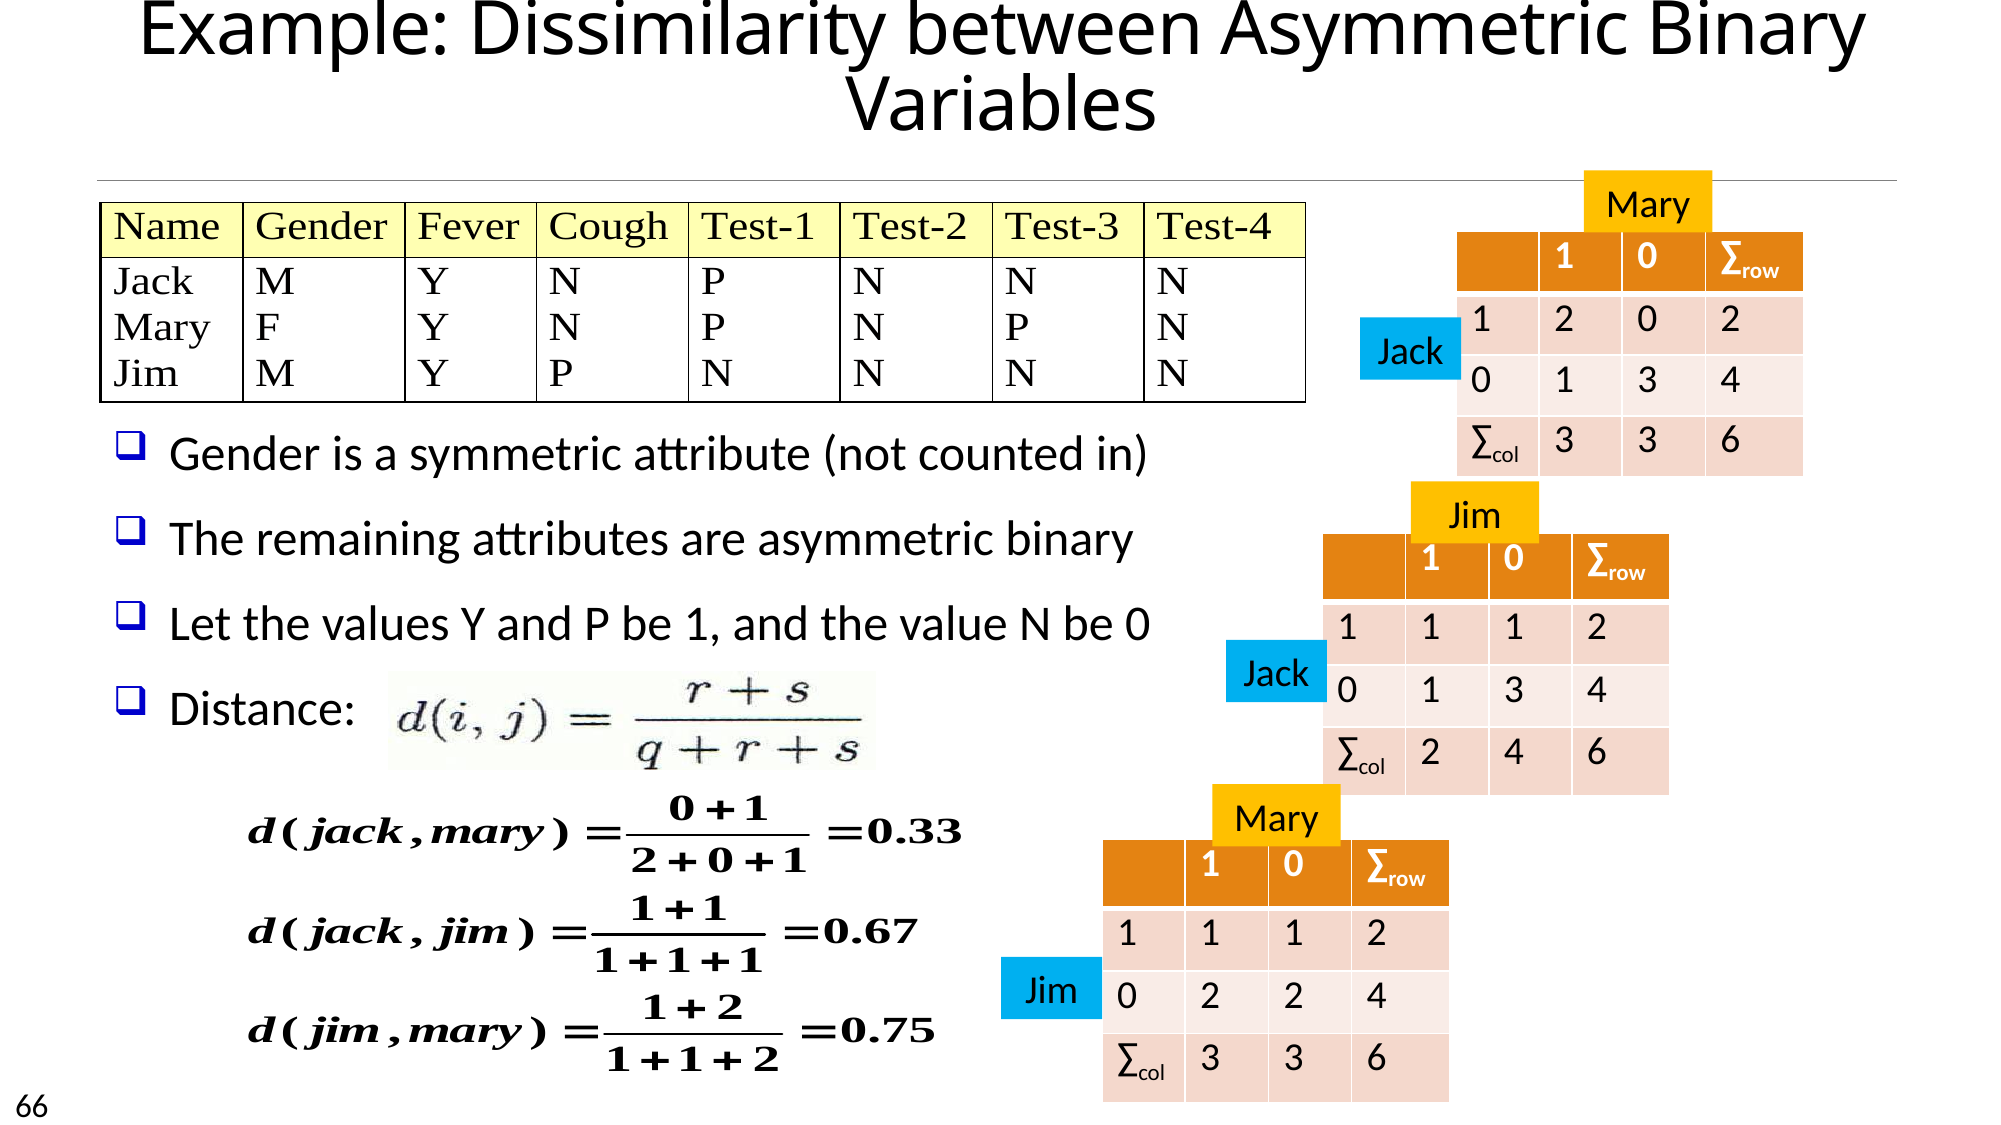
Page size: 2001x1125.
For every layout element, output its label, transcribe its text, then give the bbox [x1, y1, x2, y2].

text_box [96, 201, 1307, 434]
table_cell 1 [1490, 605, 1571, 664]
table_cell 3 [1623, 356, 1705, 415]
table_cell 3 [1623, 417, 1705, 476]
table_cell 3 [1540, 417, 1621, 476]
table_cell 4 [1573, 666, 1669, 726]
table_cell 1 [1269, 911, 1351, 970]
table_cell 6 [1573, 728, 1669, 795]
text_box Jim [1001, 956, 1103, 1020]
table_cell 6 [1352, 1034, 1449, 1102]
text_box Mary [1212, 784, 1341, 847]
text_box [239, 783, 971, 1080]
table_cell 3 [1490, 666, 1571, 726]
table_header 1 [1540, 232, 1621, 291]
table_cell 1 [1323, 605, 1405, 664]
text_box Jim [1410, 481, 1540, 544]
text_box Jack [1360, 317, 1462, 380]
table_cell 2 [1406, 728, 1488, 795]
table_header 0 [1269, 840, 1351, 906]
table_cell ∑col [1323, 728, 1405, 795]
table_header ∑row [1706, 232, 1803, 291]
table_cell 2 [1573, 605, 1669, 664]
table_cell 4 [1352, 972, 1449, 1033]
picture [387, 671, 877, 771]
table_cell 1 [1406, 666, 1488, 726]
table_header 1 [1406, 534, 1488, 599]
table_cell 1 [1540, 356, 1621, 415]
table_cell 3 [1269, 1034, 1351, 1102]
table_cell 0 [1623, 297, 1705, 354]
table_cell 0 [1323, 666, 1405, 726]
table_cell ∑col [1457, 417, 1538, 476]
text_box Mary [1583, 170, 1713, 233]
table_cell 2 [1269, 972, 1351, 1033]
table_header 1 [1186, 840, 1268, 906]
table_header ∑row [1352, 840, 1449, 906]
table_cell 1 [1406, 605, 1488, 664]
table_cell 4 [1706, 356, 1803, 415]
table_header 0 [1623, 233, 1705, 291]
title Example: Dissimilarity between Asymmetric Binary Variables [0, 28, 2000, 154]
table_header ∑row [1573, 534, 1669, 599]
table_cell 0 [1103, 972, 1184, 1033]
table_cell 2 [1706, 297, 1803, 354]
table_header [1323, 534, 1405, 599]
table_cell 0 [1457, 356, 1538, 415]
table_cell ∑col [1103, 1034, 1184, 1102]
table_cell 1 [1457, 297, 1538, 354]
list Gender is a symmetric attribute (not counted in) The remaining attributes are asymmetric binary Let the values Y and P be 1, and the value N be 0 Distance: [98, 413, 1775, 1125]
table_cell 2 [1352, 911, 1449, 970]
table_cell 2 [1186, 972, 1268, 1033]
table_cell 2 [1540, 297, 1621, 354]
table_header [1457, 232, 1538, 291]
table_cell 4 [1490, 728, 1571, 795]
table_cell 3 [1186, 1034, 1268, 1102]
table_header 0 [1490, 534, 1571, 599]
text_box Jack [1226, 639, 1327, 703]
table_cell 1 [1103, 911, 1184, 970]
table_header [1103, 840, 1184, 906]
table_cell 1 [1186, 911, 1268, 970]
table_cell 6 [1706, 417, 1803, 476]
